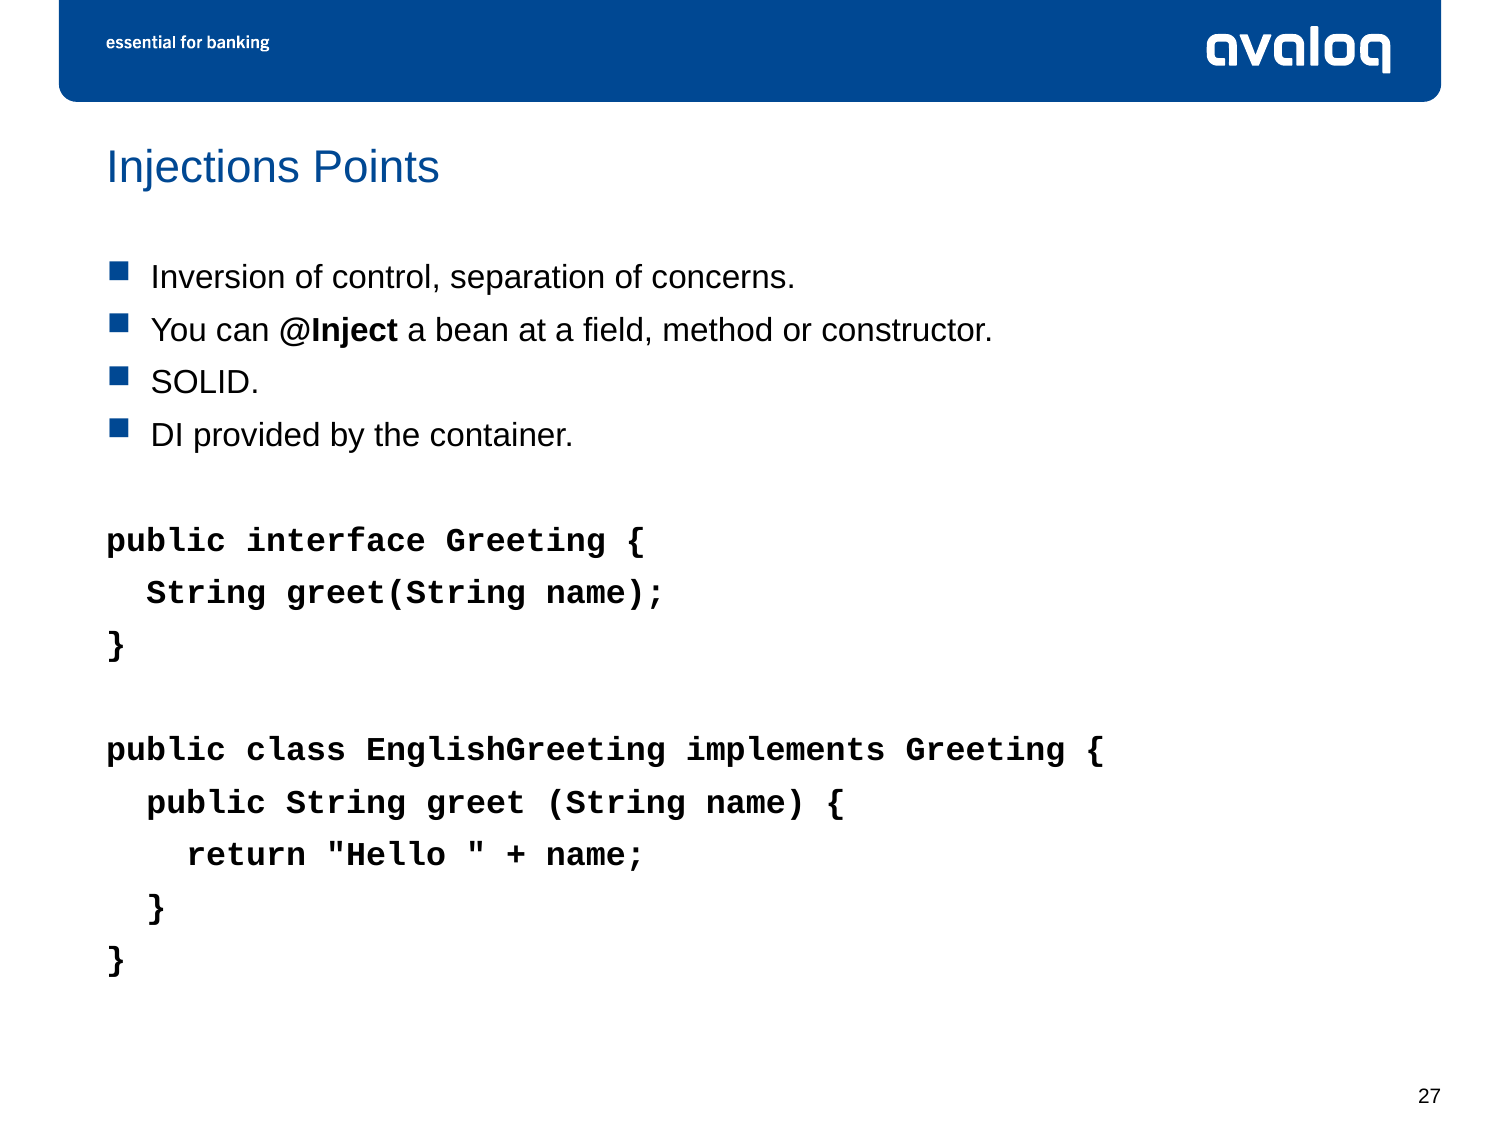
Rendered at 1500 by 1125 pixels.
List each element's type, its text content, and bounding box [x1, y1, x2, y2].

slide_number 27 [1200, 1082, 1442, 1112]
list Inversion of control, separation of concerns. You can @Inject a bean at a field, method or constructor. SOLID. DI provided by the container. public interface Greeting { String greet(String name); } public class EnglishGreeting implements Greeting { public String greet (String name) { return "Hello " + name; } } [105, 255, 1394, 1042]
title Injections Points [105, 142, 1394, 215]
